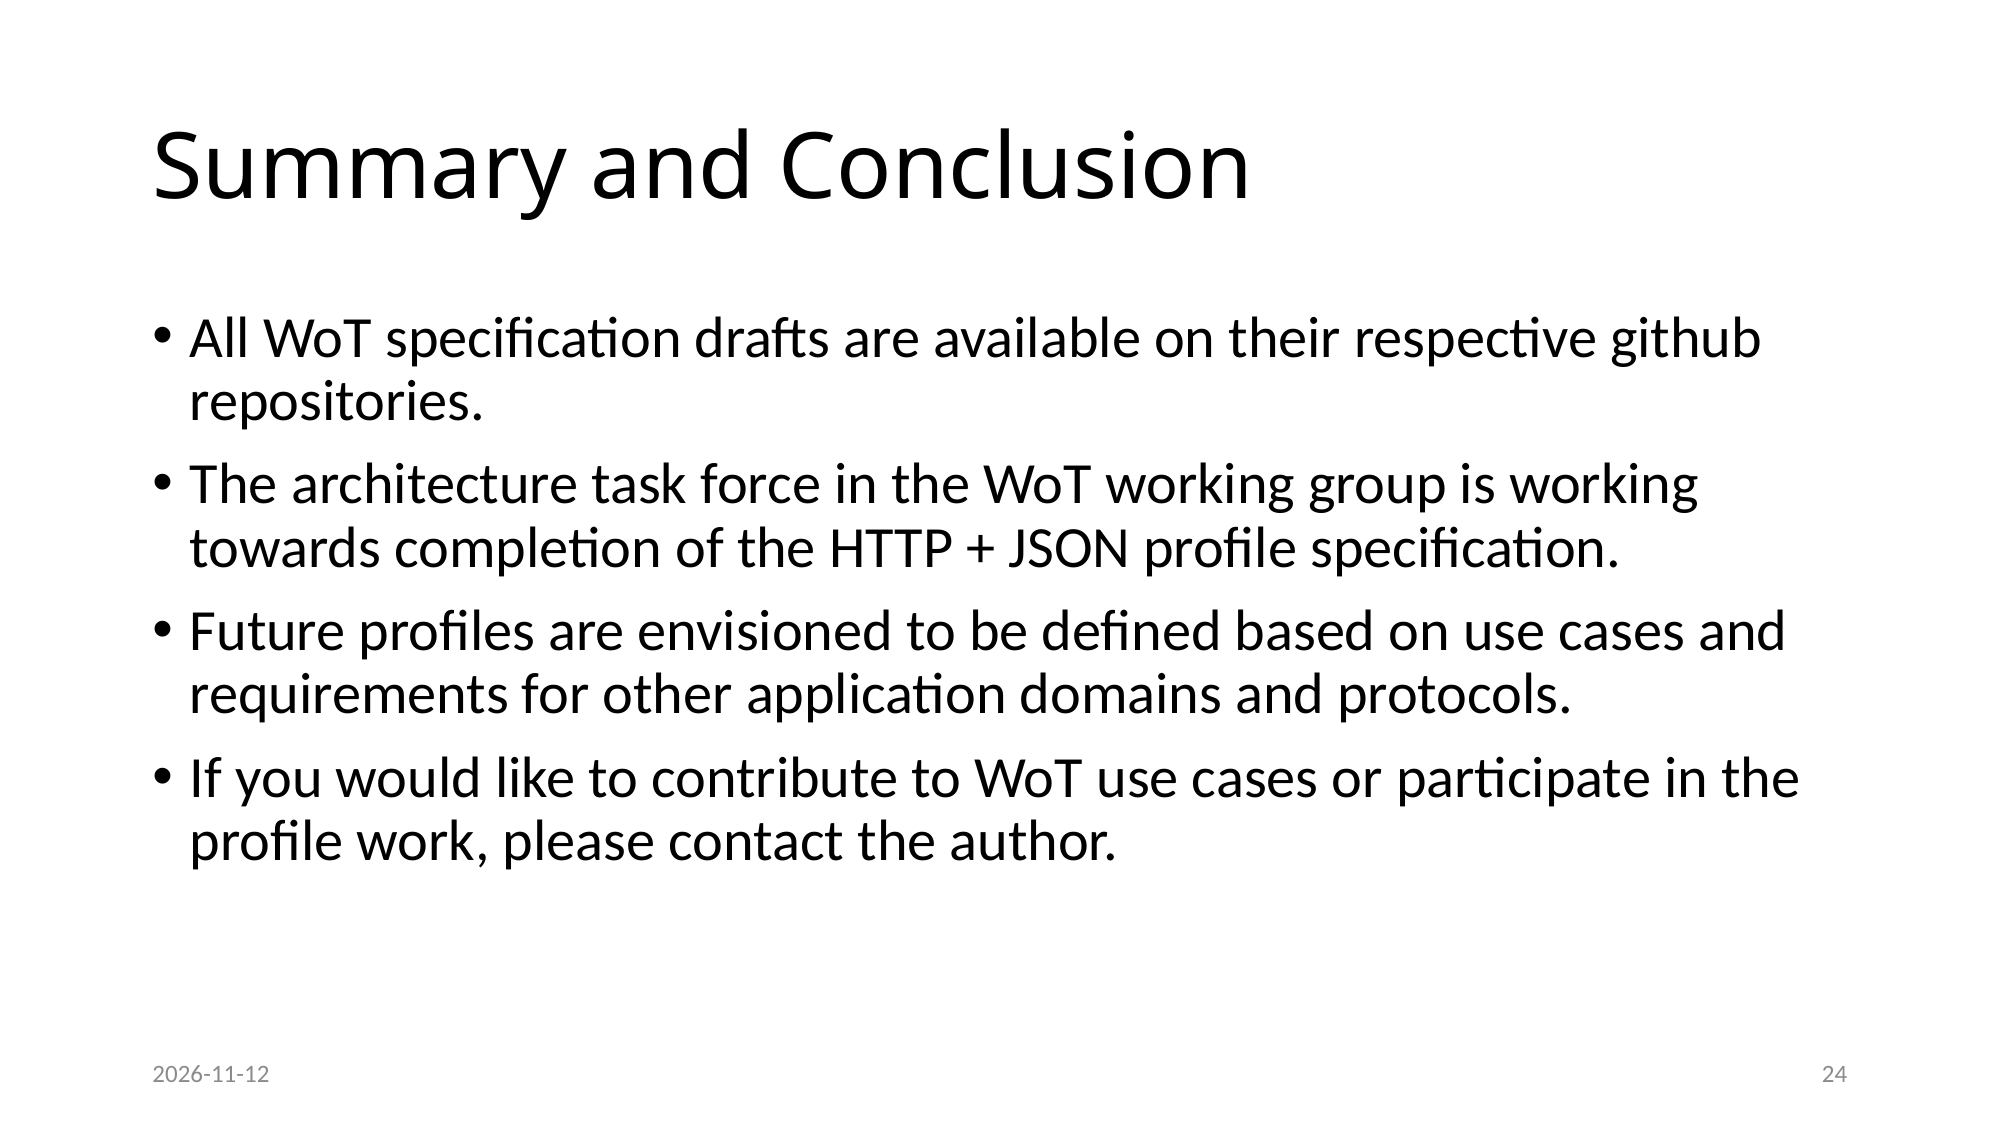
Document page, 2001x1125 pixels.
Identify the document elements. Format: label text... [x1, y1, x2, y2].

slide_number 24 [1412, 1042, 1863, 1103]
list All WoT specification drafts are available on their respective github repositories. The architecture task force in the WoT working group is working towards completion of the HTTP + JSON profile specification. Future profiles are envisioned to be defined based on use cases and requirements for other application domains and protocols. If you would like to contribute to WoT use cases or participate in the profile work, please contact the author. [137, 299, 1863, 1014]
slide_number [137, 1042, 588, 1103]
title Summary and Conclusion [137, 59, 1863, 278]
